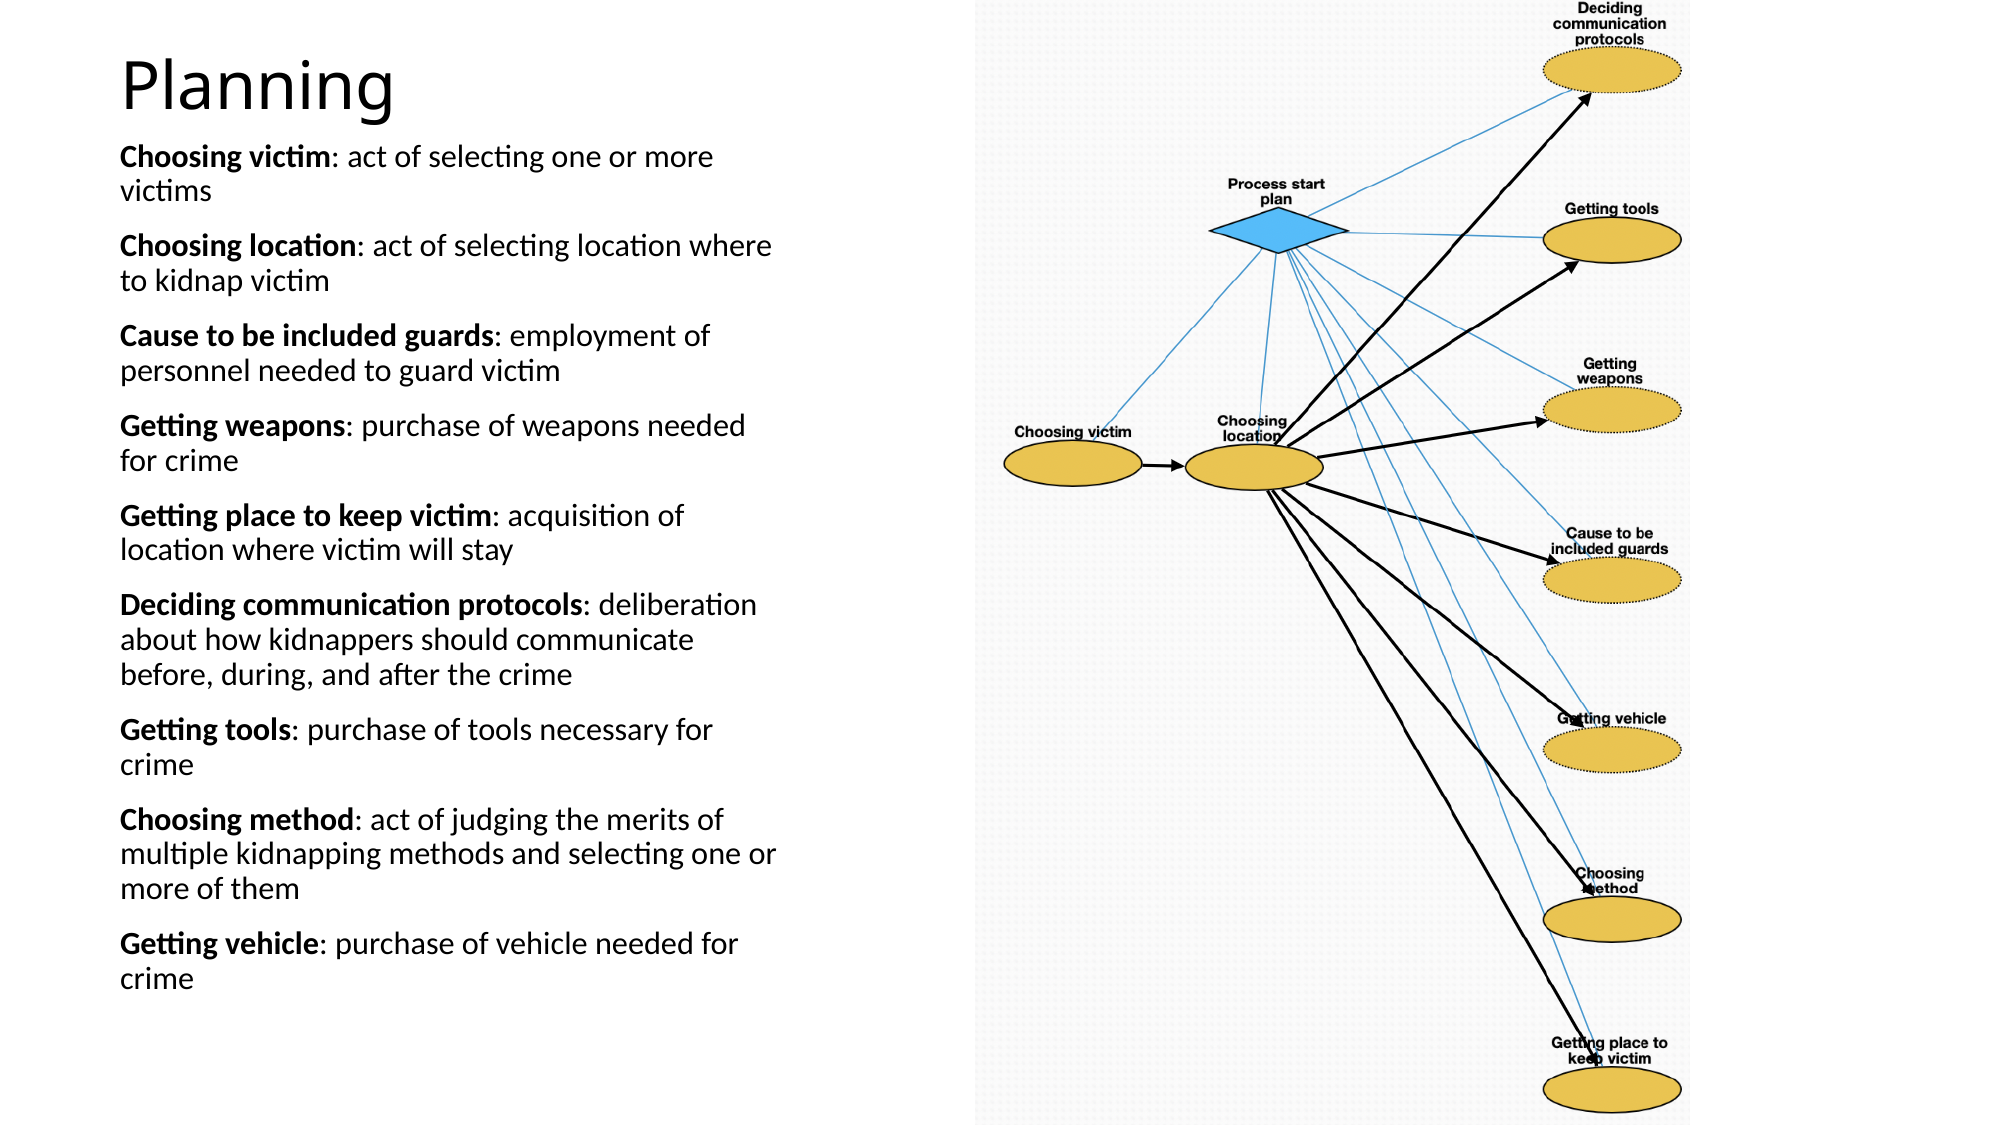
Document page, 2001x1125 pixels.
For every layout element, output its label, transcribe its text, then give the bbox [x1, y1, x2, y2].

picture [975, 0, 1690, 1125]
title Planning [104, 44, 750, 131]
list Choosing victim: act of selecting one or more victims Choosing location: act of selecting location where to kidnap victim Cause to be included guards: employment of personnel needed to guard victim Getting weapons: purchase of weapons needed for crime Getting place to keep victim: acquisition of location where victim will stay Deciding communication protocols: deliberation about how kidnappers should communicate before, during, and after the crime Getting tools: purchase of tools necessary for crime Choosing method: act of judging the merits of multiple kidnapping methods and selecting one or more of them Getting vehicle: purchase of vehicle needed for crime [104, 131, 805, 1008]
